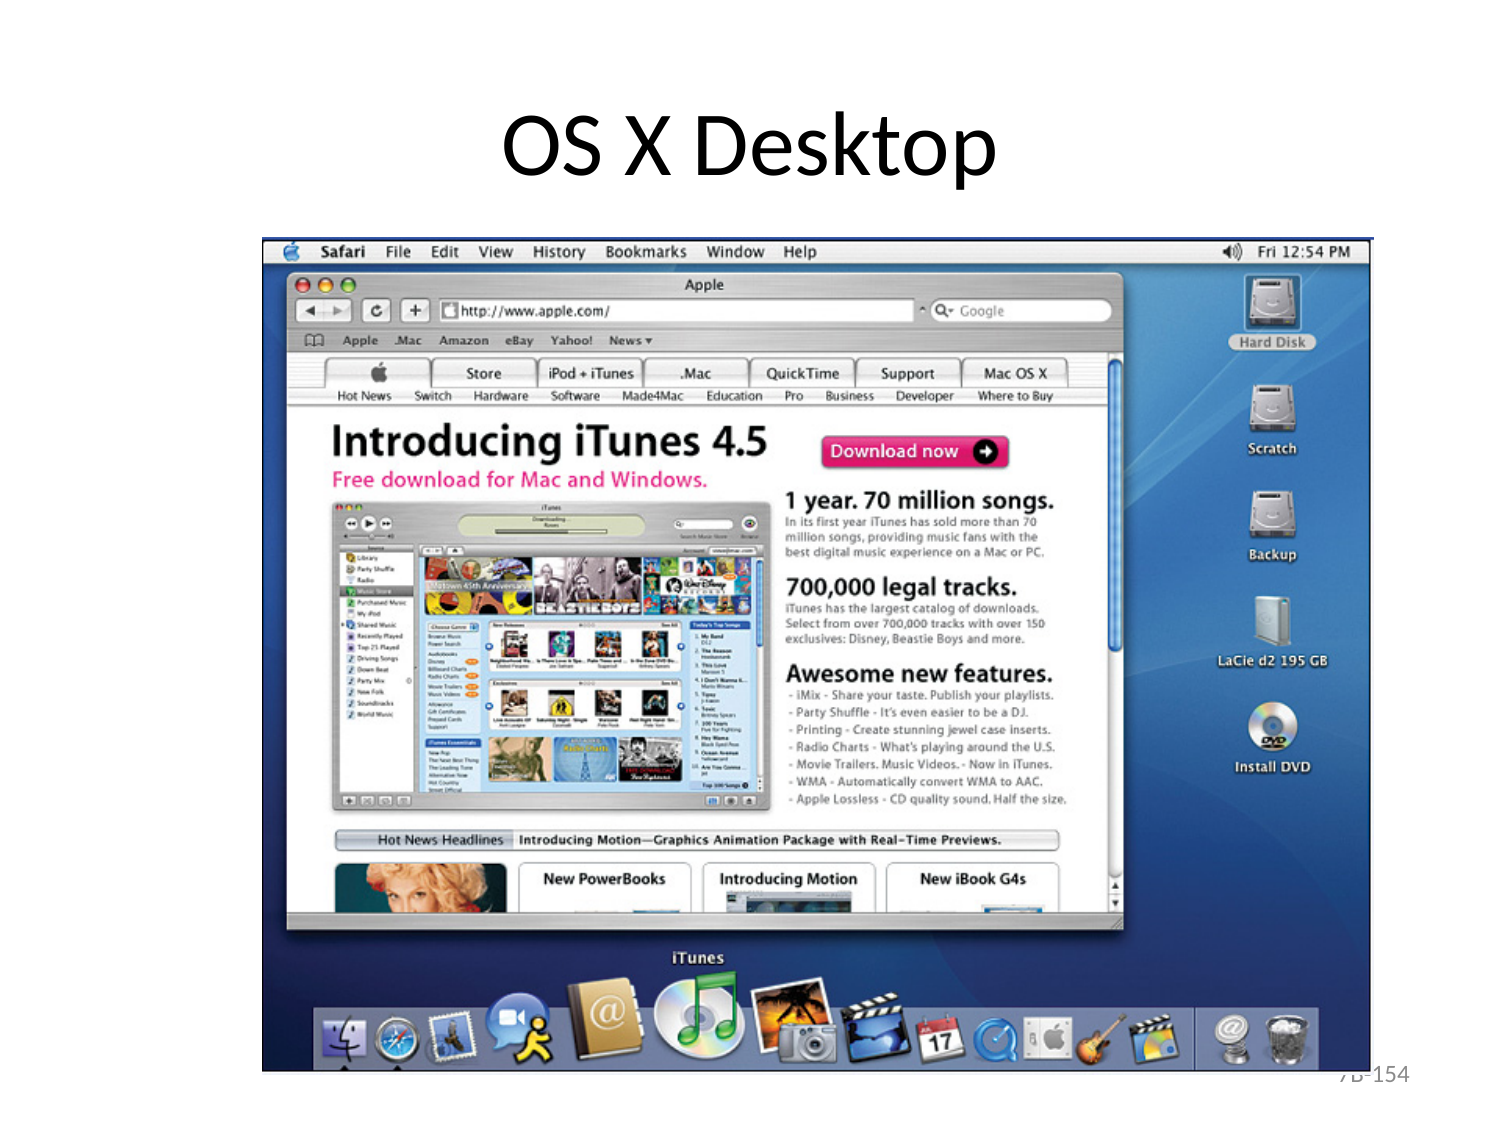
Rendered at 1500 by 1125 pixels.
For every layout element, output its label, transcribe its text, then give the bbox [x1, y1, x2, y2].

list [262, 237, 1374, 1076]
title OS X Desktop [75, 45, 1425, 233]
slide_number 7B-154 [1074, 1042, 1425, 1103]
